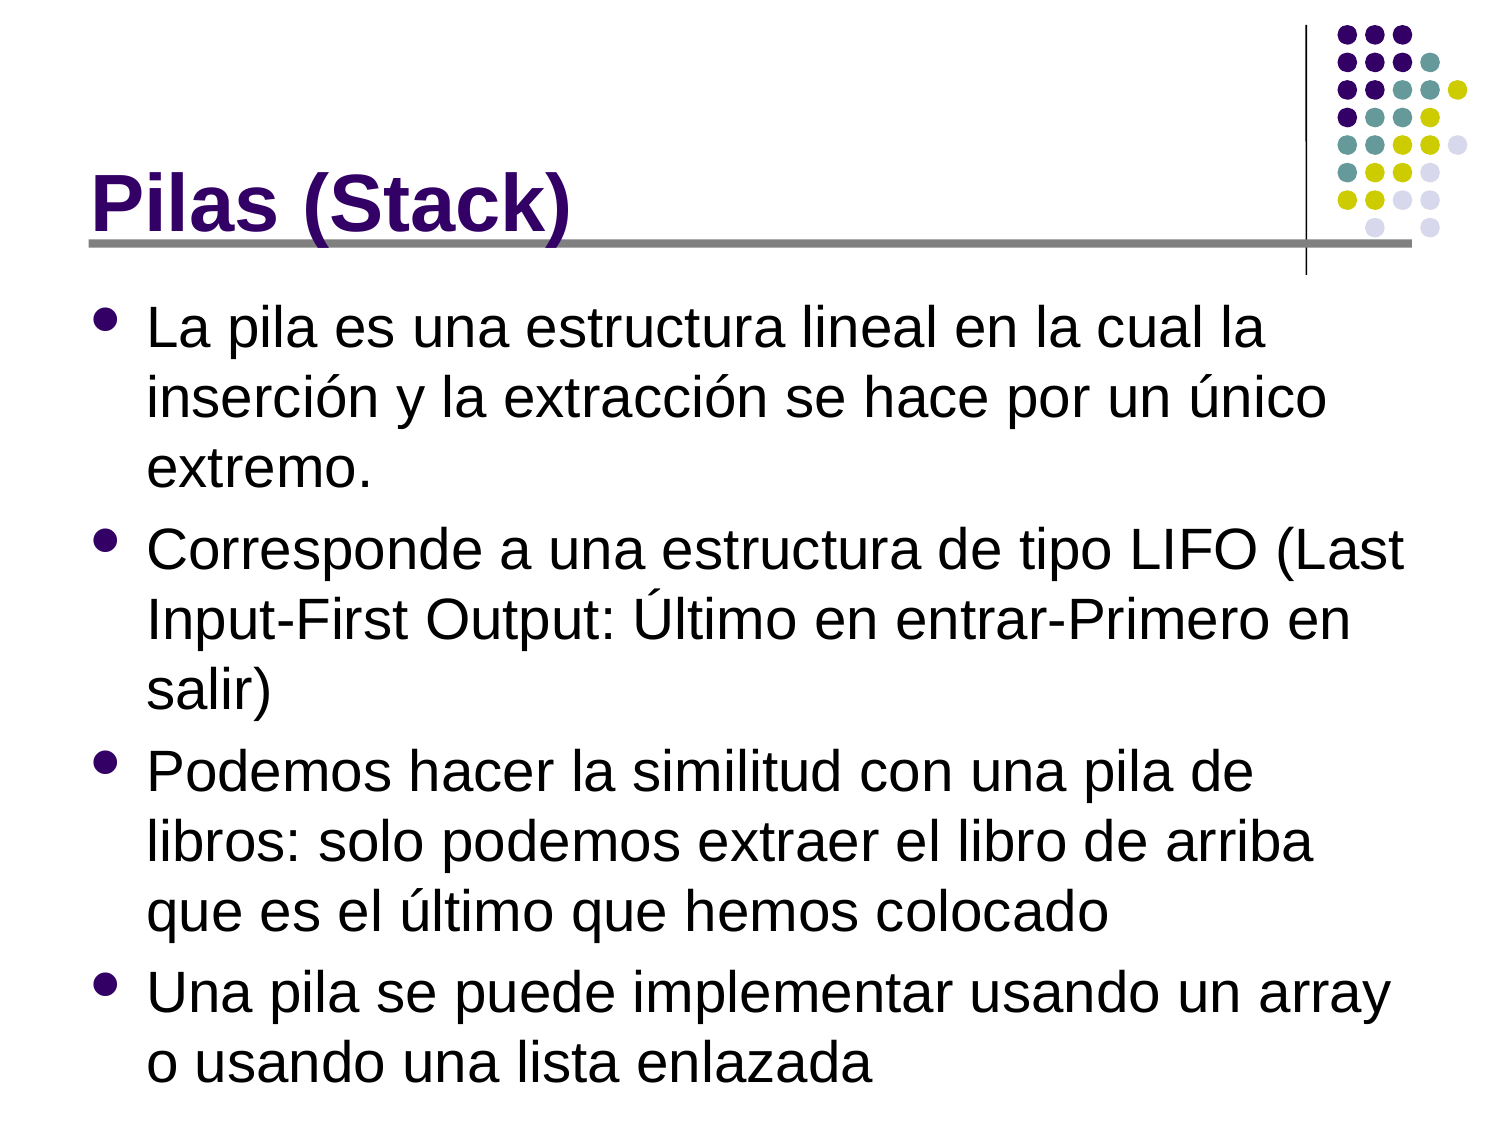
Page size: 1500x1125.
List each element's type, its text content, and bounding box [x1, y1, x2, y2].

title Pilas (Stack) [75, 20, 1313, 256]
list La pila es una estructura lineal en la cual la inserción y la extracción se hace por un único extremo. Corresponde a una estructura de tipo LIFO (Last Input-First Output: Último en entrar-Primero en salir) Podemos hacer la similitud con una pila de libros: solo podemos extraer el libro de arriba que es el último que hemos colocado Una pila se puede implementar usando un array o usando una lista enlazada [75, 282, 1425, 1094]
